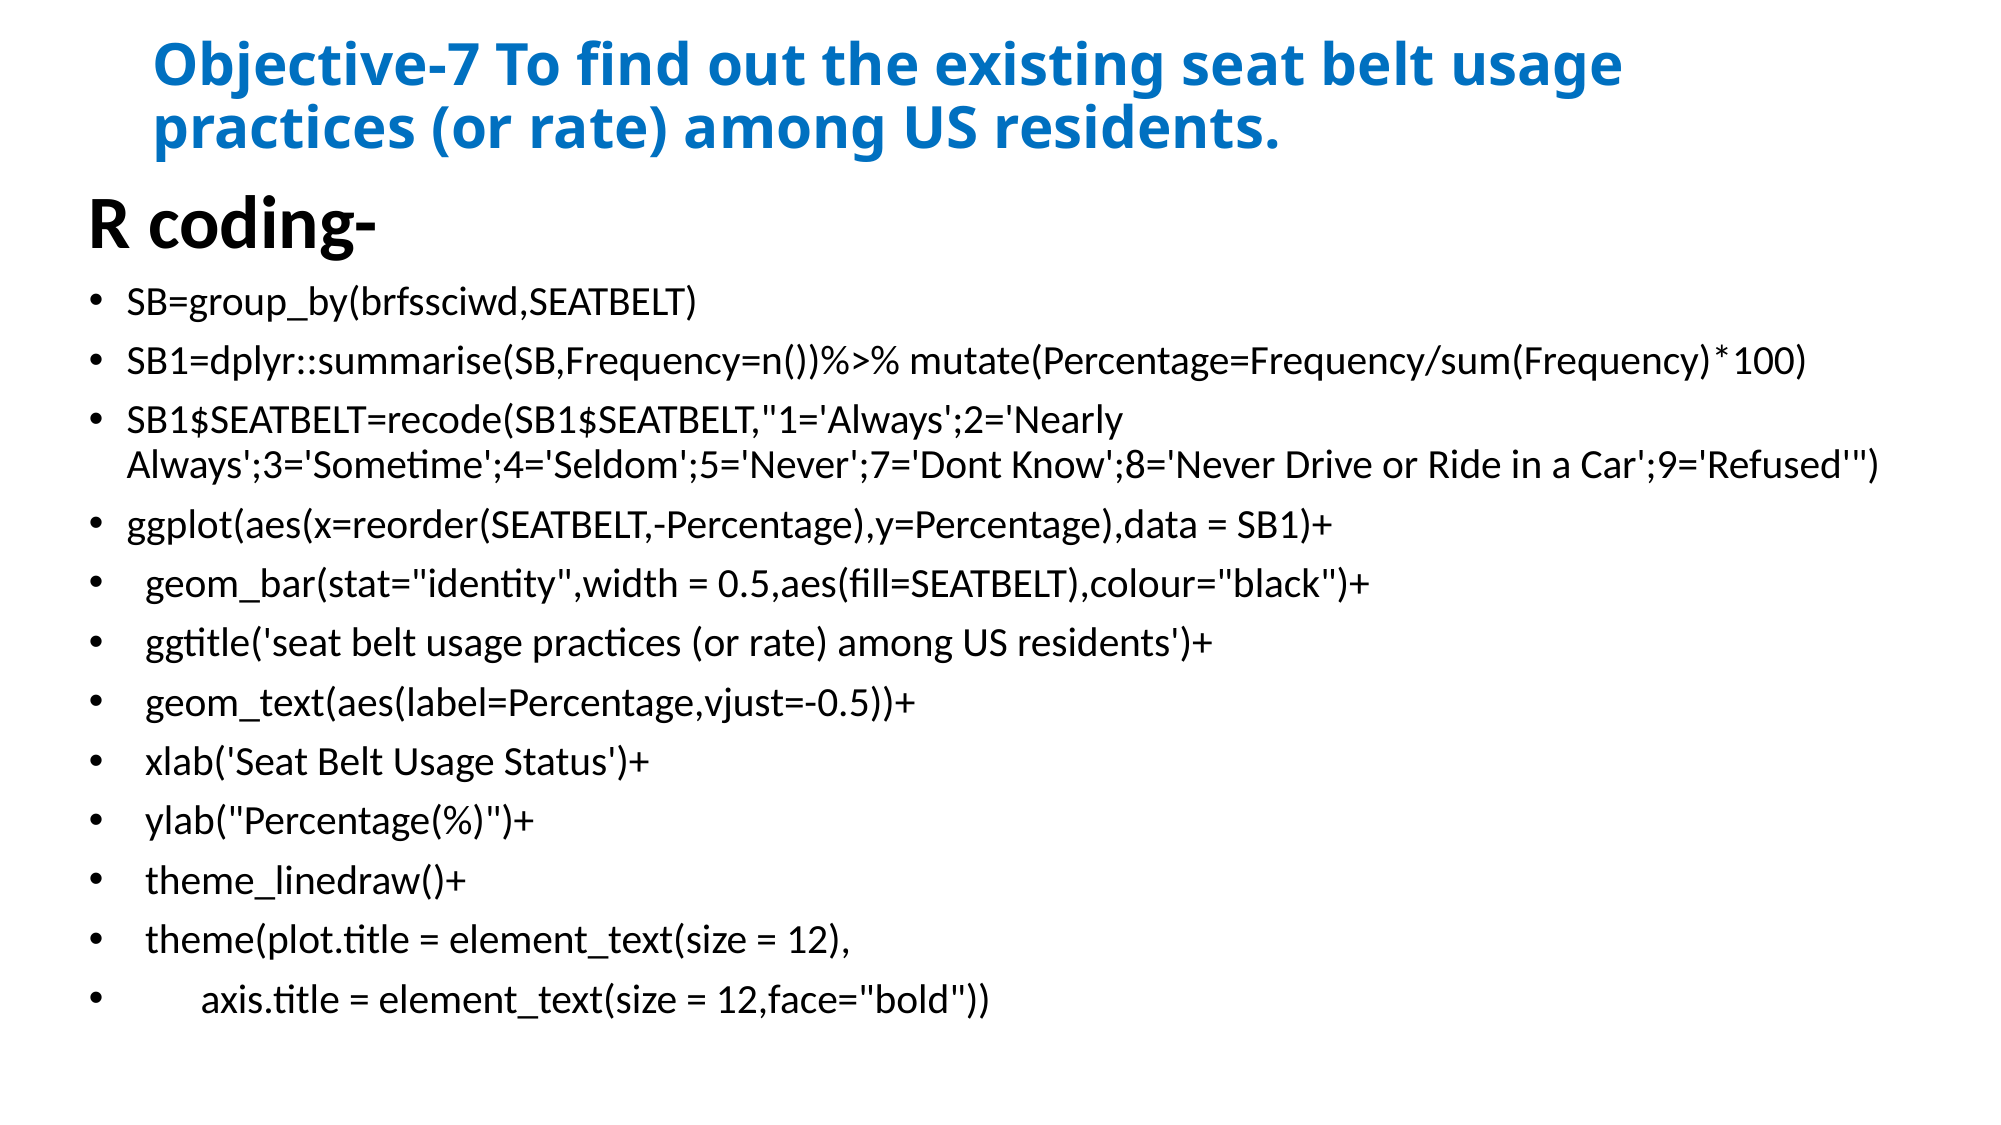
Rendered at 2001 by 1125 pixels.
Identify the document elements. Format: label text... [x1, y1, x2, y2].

title Objective-7 To find out the existing seat belt usage practices (or rate) among US residents. [137, 50, 1863, 175]
list R coding- SB=group_by(brfssciwd,SEATBELT) SB1=dplyr::summarise(SB,Frequency=n())%>% mutate(Percentage=Frequency/sum(Frequency)*100) SB1$SEATBELT=recode(SB1$SEATBELT,"1='Always';2='Nearly Always';3='Sometime';4='Seldom';5='Never';7='Dont Know';8='Never Drive or Ride in a Car';9='Refused'") ggplot(aes(x=reorder(SEATBELT,-Percentage),y=Percentage),data = SB1)+ geom_bar(stat="identity",width = 0.5,aes(fill=SEATBELT),colour="black")+ ggtitle('seat belt usage practices (or rate) among US residents')+ geom_text(aes(label=Percentage,vjust=-0.5))+ xlab('Seat Belt Usage Status')+ ylab("Percentage(%)")+ theme_linedraw()+ theme(plot.title = element_text(size = 12), axis.title = element_text(size = 12,face="bold")) [73, 175, 1950, 1038]
